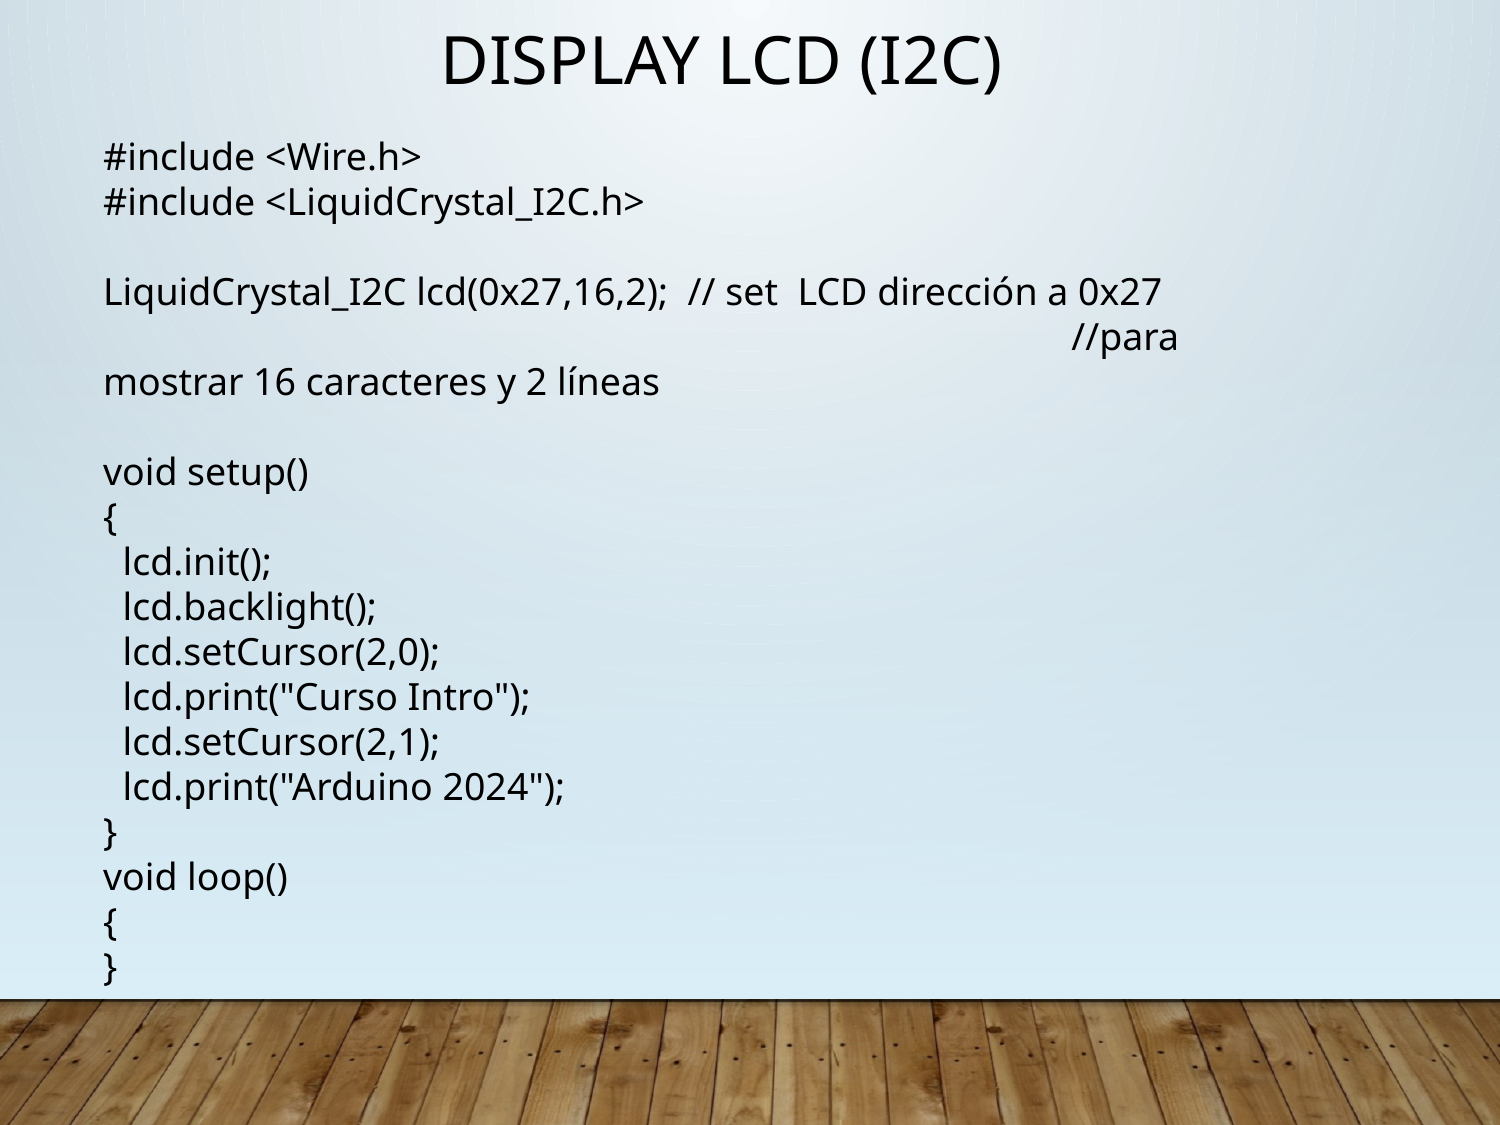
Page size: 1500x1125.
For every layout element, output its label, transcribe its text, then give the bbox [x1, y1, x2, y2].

text_box #include <Wire.h> #include <LiquidCrystal_I2C.h> LiquidCrystal_I2C lcd(0x27,16,2); // set LCD dirección a 0x27 //para mostrar 16 caracteres y 2 líneas void setup() { lcd.init(); lcd.backlight(); lcd.setCursor(2,0); lcd.print("Curso Intro"); lcd.setCursor(2,1); lcd.print("Arduino 2024"); } void loop() { } [88, 125, 1317, 996]
title Display lcd (I2C) [183, 19, 1262, 125]
picture [0, 999, 1500, 1125]
